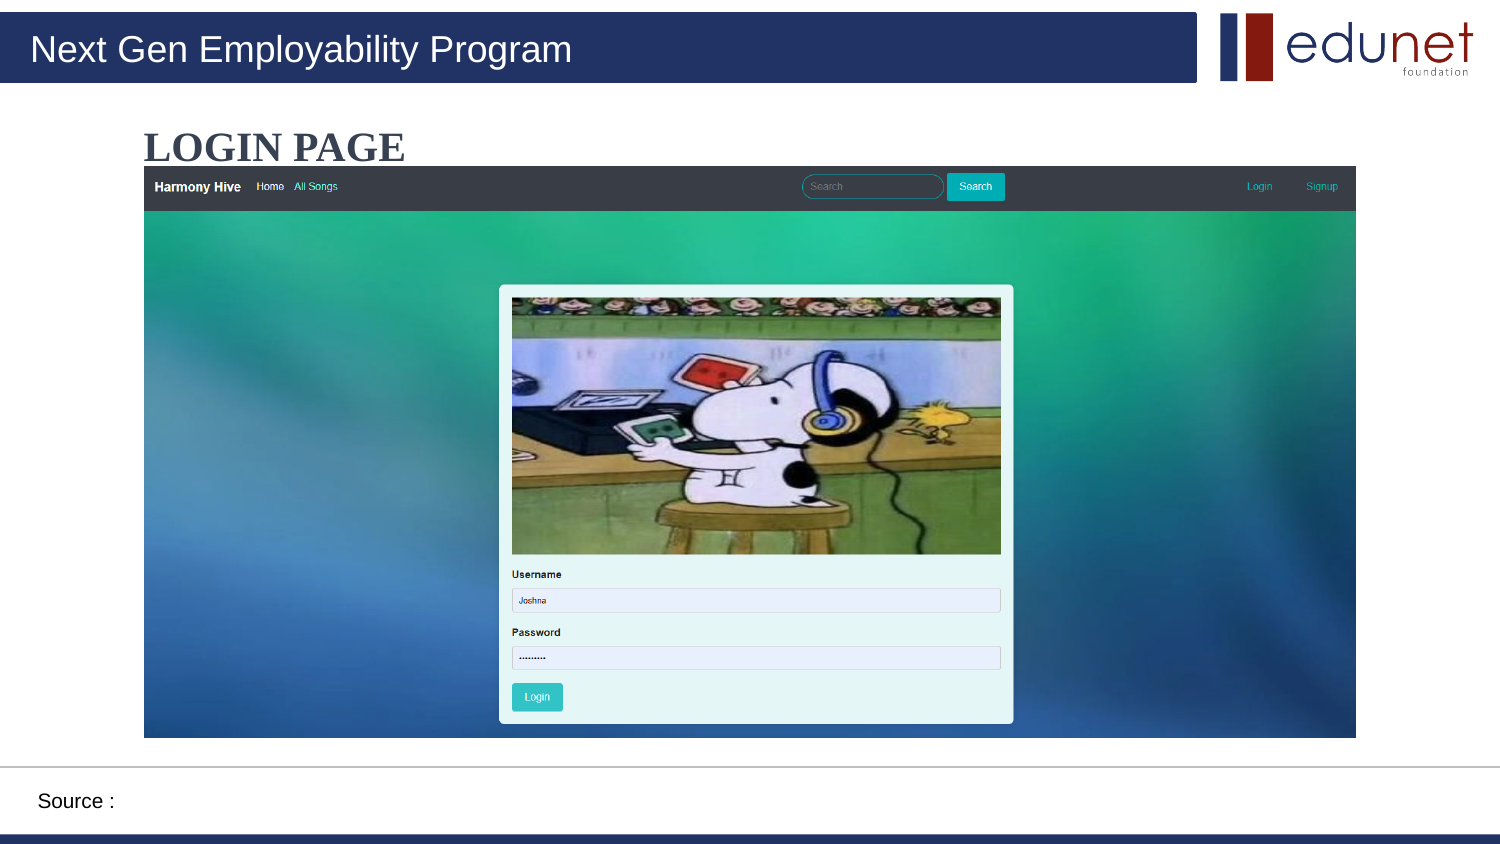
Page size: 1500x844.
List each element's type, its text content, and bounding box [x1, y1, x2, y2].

text_box Source : [22, 776, 139, 826]
picture [1279, 14, 1482, 83]
text_box LOGIN PAGE [53, 87, 1369, 253]
picture [144, 165, 1356, 739]
